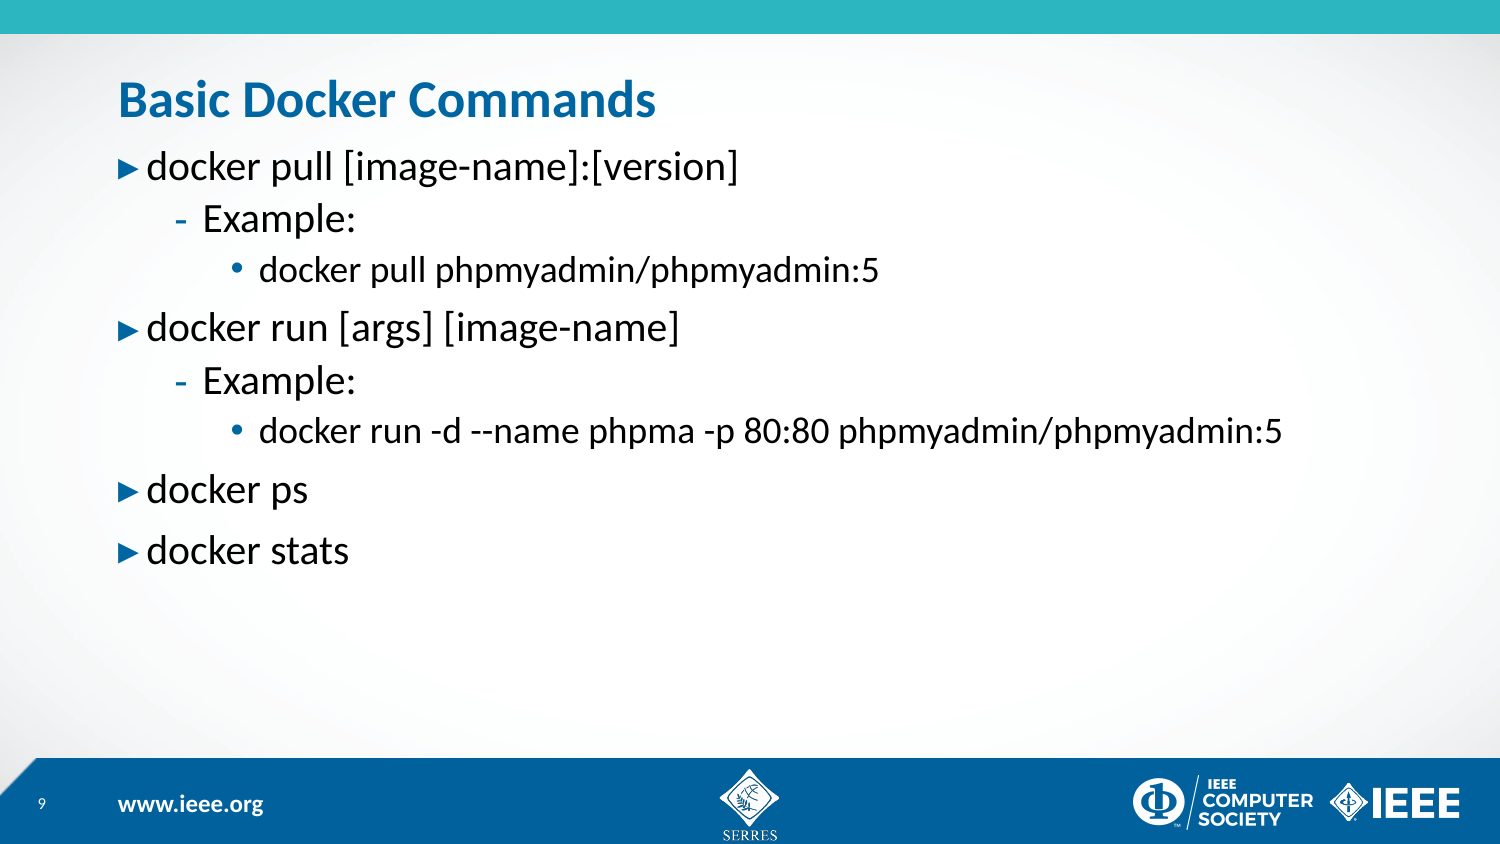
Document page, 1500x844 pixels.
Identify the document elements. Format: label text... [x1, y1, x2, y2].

slide_number 9 [22, 775, 93, 830]
picture [706, 766, 794, 844]
title Basic Docker Commands [103, 68, 1397, 136]
list docker pull [image-name]:[version] Example: docker pull phpmyadmin/phpmyadmin:5 docker run [args] [image-name] Example: docker run -d --name phpma -p 80:80 phpmyadmin/phpmyadmin:5 docker ps docker stats [103, 136, 1397, 710]
picture [1133, 775, 1313, 830]
